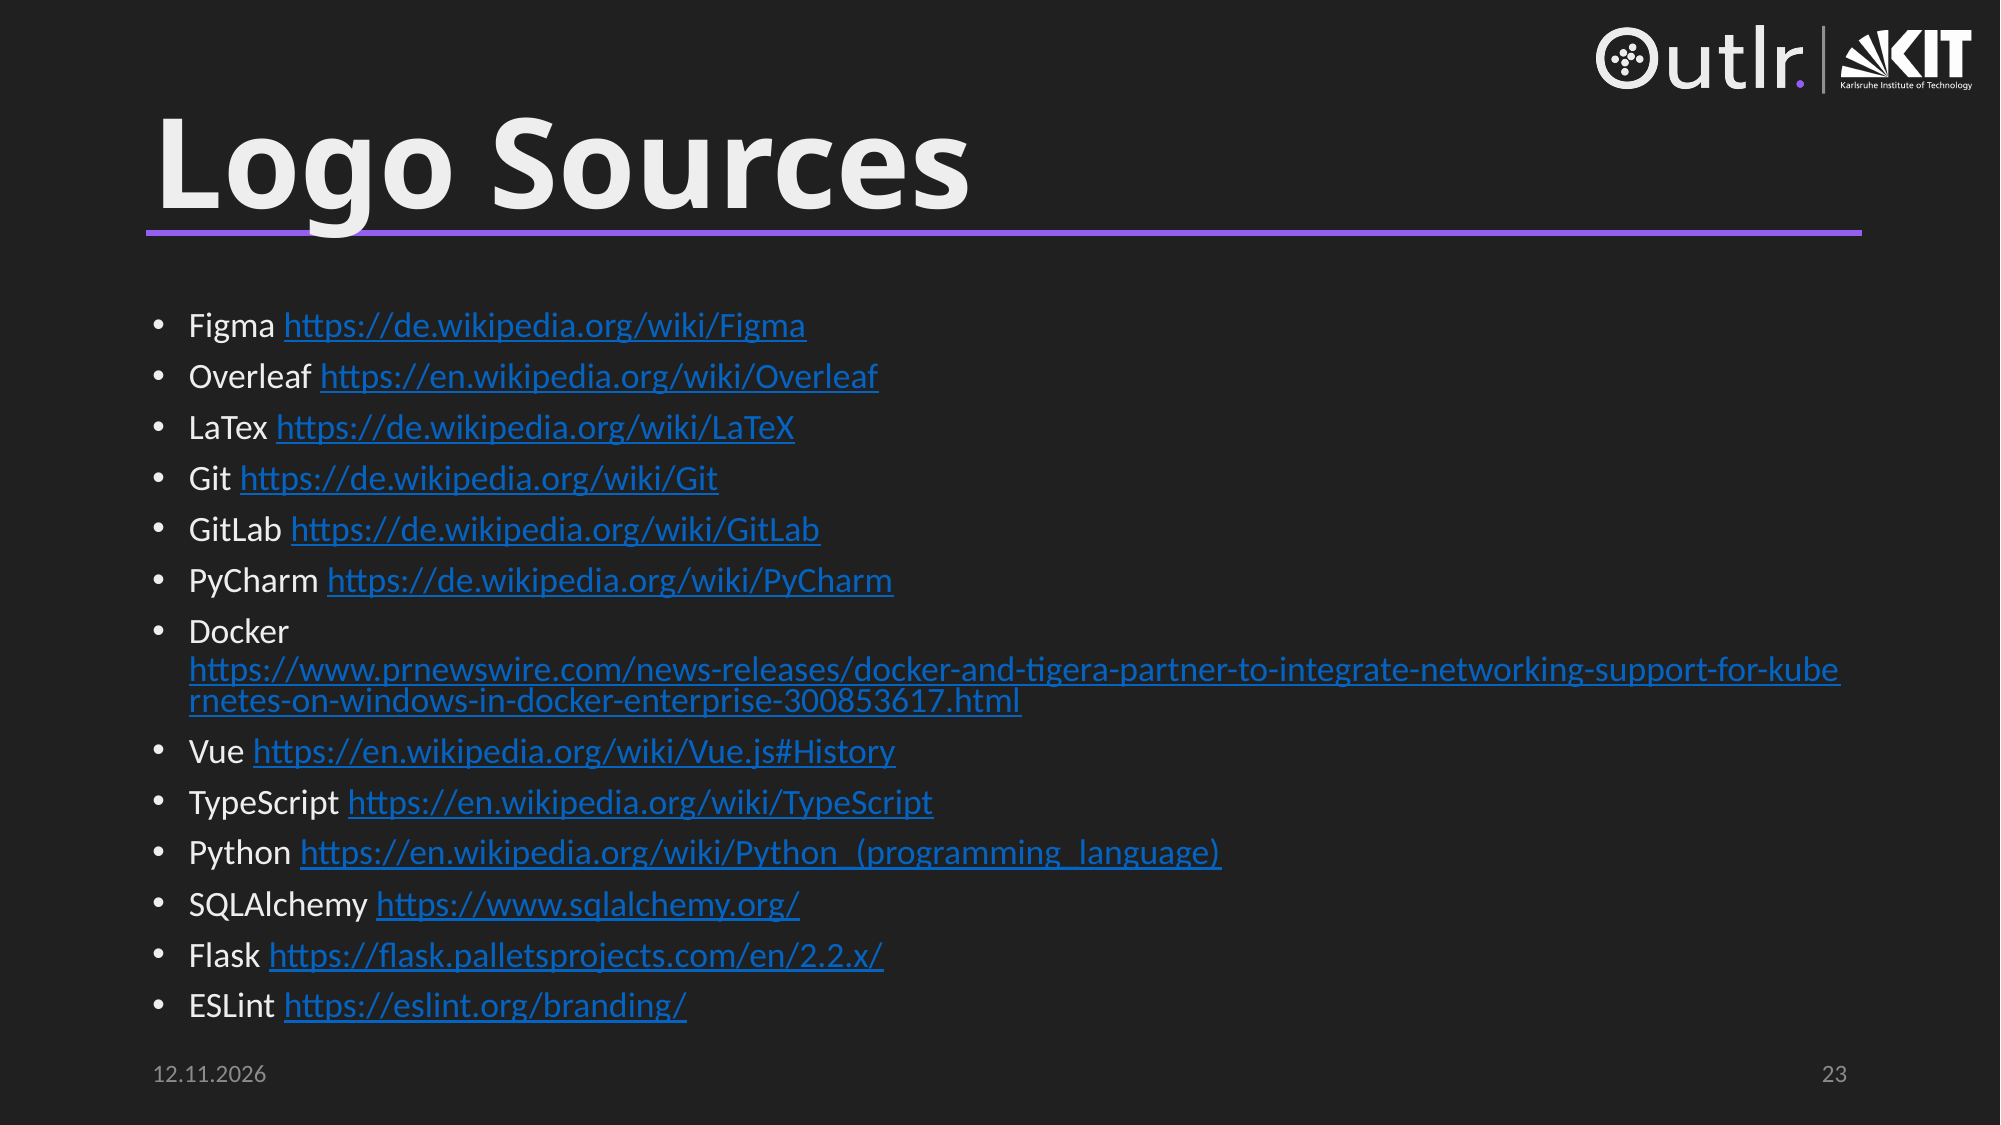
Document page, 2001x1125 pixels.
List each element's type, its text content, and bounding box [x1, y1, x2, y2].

picture [1841, 30, 1972, 90]
slide_number 23 [1412, 1042, 1863, 1103]
title Logo Sources [137, 59, 1863, 278]
picture [1578, 0, 1839, 59]
list Figma https://de.wikipedia.org/wiki/Figma Overleaf https://en.wikipedia.org/wiki/Overleaf LaTex https://de.wikipedia.org/wiki/LaTeX Git https://de.wikipedia.org/wiki/Git GitLab https://de.wikipedia.org/wiki/GitLab PyCharm https://de.wikipedia.org/wiki/PyCharm Docker https://www.prnewswire.com/news-releases/docker-and-tigera-partner-to-integrate-networking-support-for-kubernetes-on-windows-in-docker-enterprise-300853617.html Vue https://en.wikipedia.org/wiki/Vue.js#History TypeScript https://en.wikipedia.org/wiki/TypeScript Python https://en.wikipedia.org/wiki/Python_(programming_language) SQLAlchemy https://www.sqlalchemy.org/ Flask https://flask.palletsprojects.com/en/2.2.x/ ESLint https://eslint.org/branding/ [137, 299, 1863, 1014]
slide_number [137, 1042, 588, 1103]
